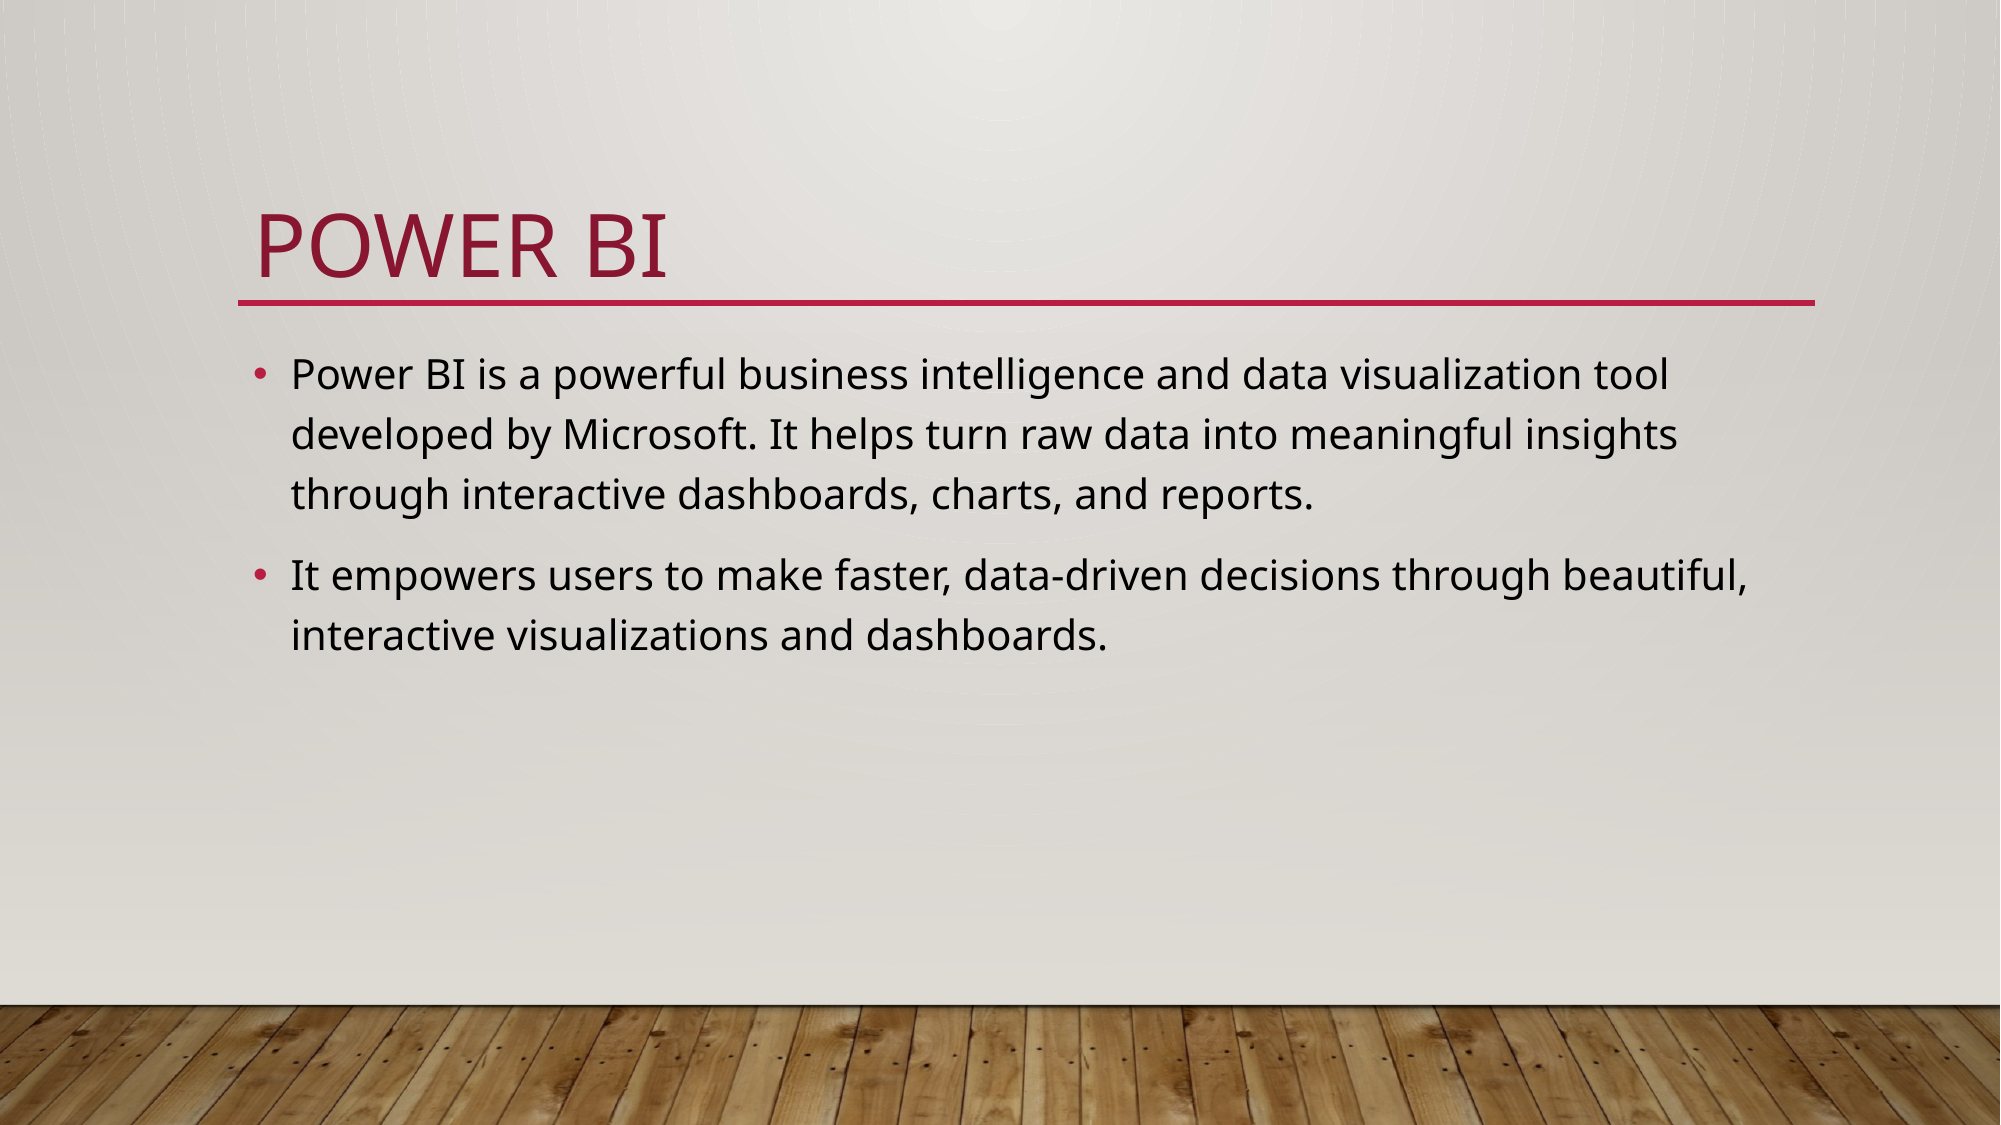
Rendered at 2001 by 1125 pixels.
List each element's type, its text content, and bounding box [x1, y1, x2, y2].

picture [0, 1005, 2000, 1125]
list Power BI is a powerful business intelligence and data visualization tool developed by Microsoft. It helps turn raw data into meaningful insights through interactive dashboards, charts, and reports. It empowers users to make faster, data-driven decisions through beautiful, interactive visualizations and dashboards. [238, 330, 1814, 897]
title POWER BI [238, 193, 1814, 305]
